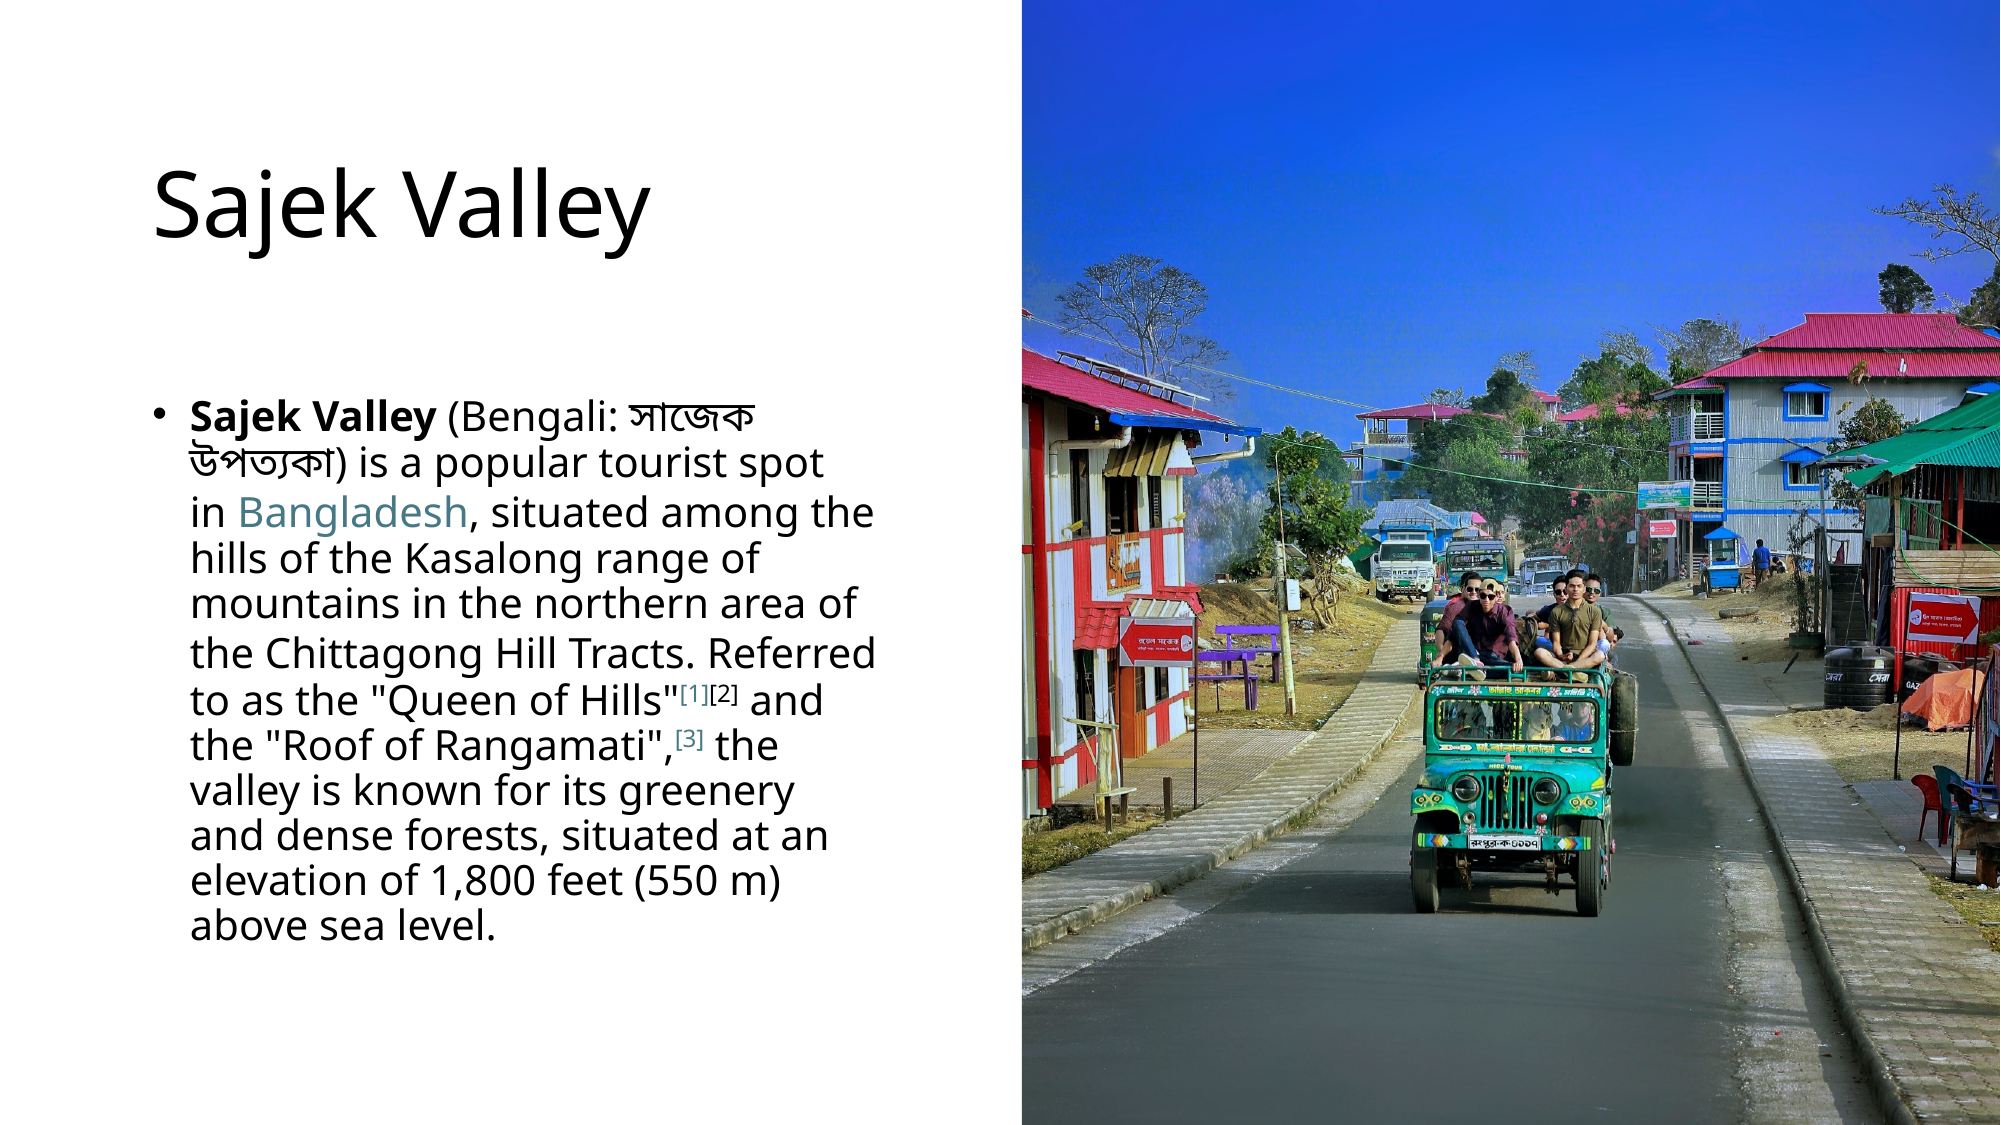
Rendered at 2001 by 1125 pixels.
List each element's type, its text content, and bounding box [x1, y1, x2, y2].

list Sajek Valley (Bengali: সাজেক উপত্যকা) is a popular tourist spot in Bangladesh, situated among the hills of the Kasalong range of mountains in the northern area of the Chittagong Hill Tracts. Referred to as the "Queen of Hills"[1][2] and the "Roof of Rangamati",[3] the valley is known for its greenery and dense forests, situated at an elevation of 1,800 feet (550 m) above sea level. [137, 382, 896, 1014]
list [1021, 0, 2000, 1125]
title Sajek Valley [137, 59, 999, 357]
text_box [0, 0, 1021, 1125]
